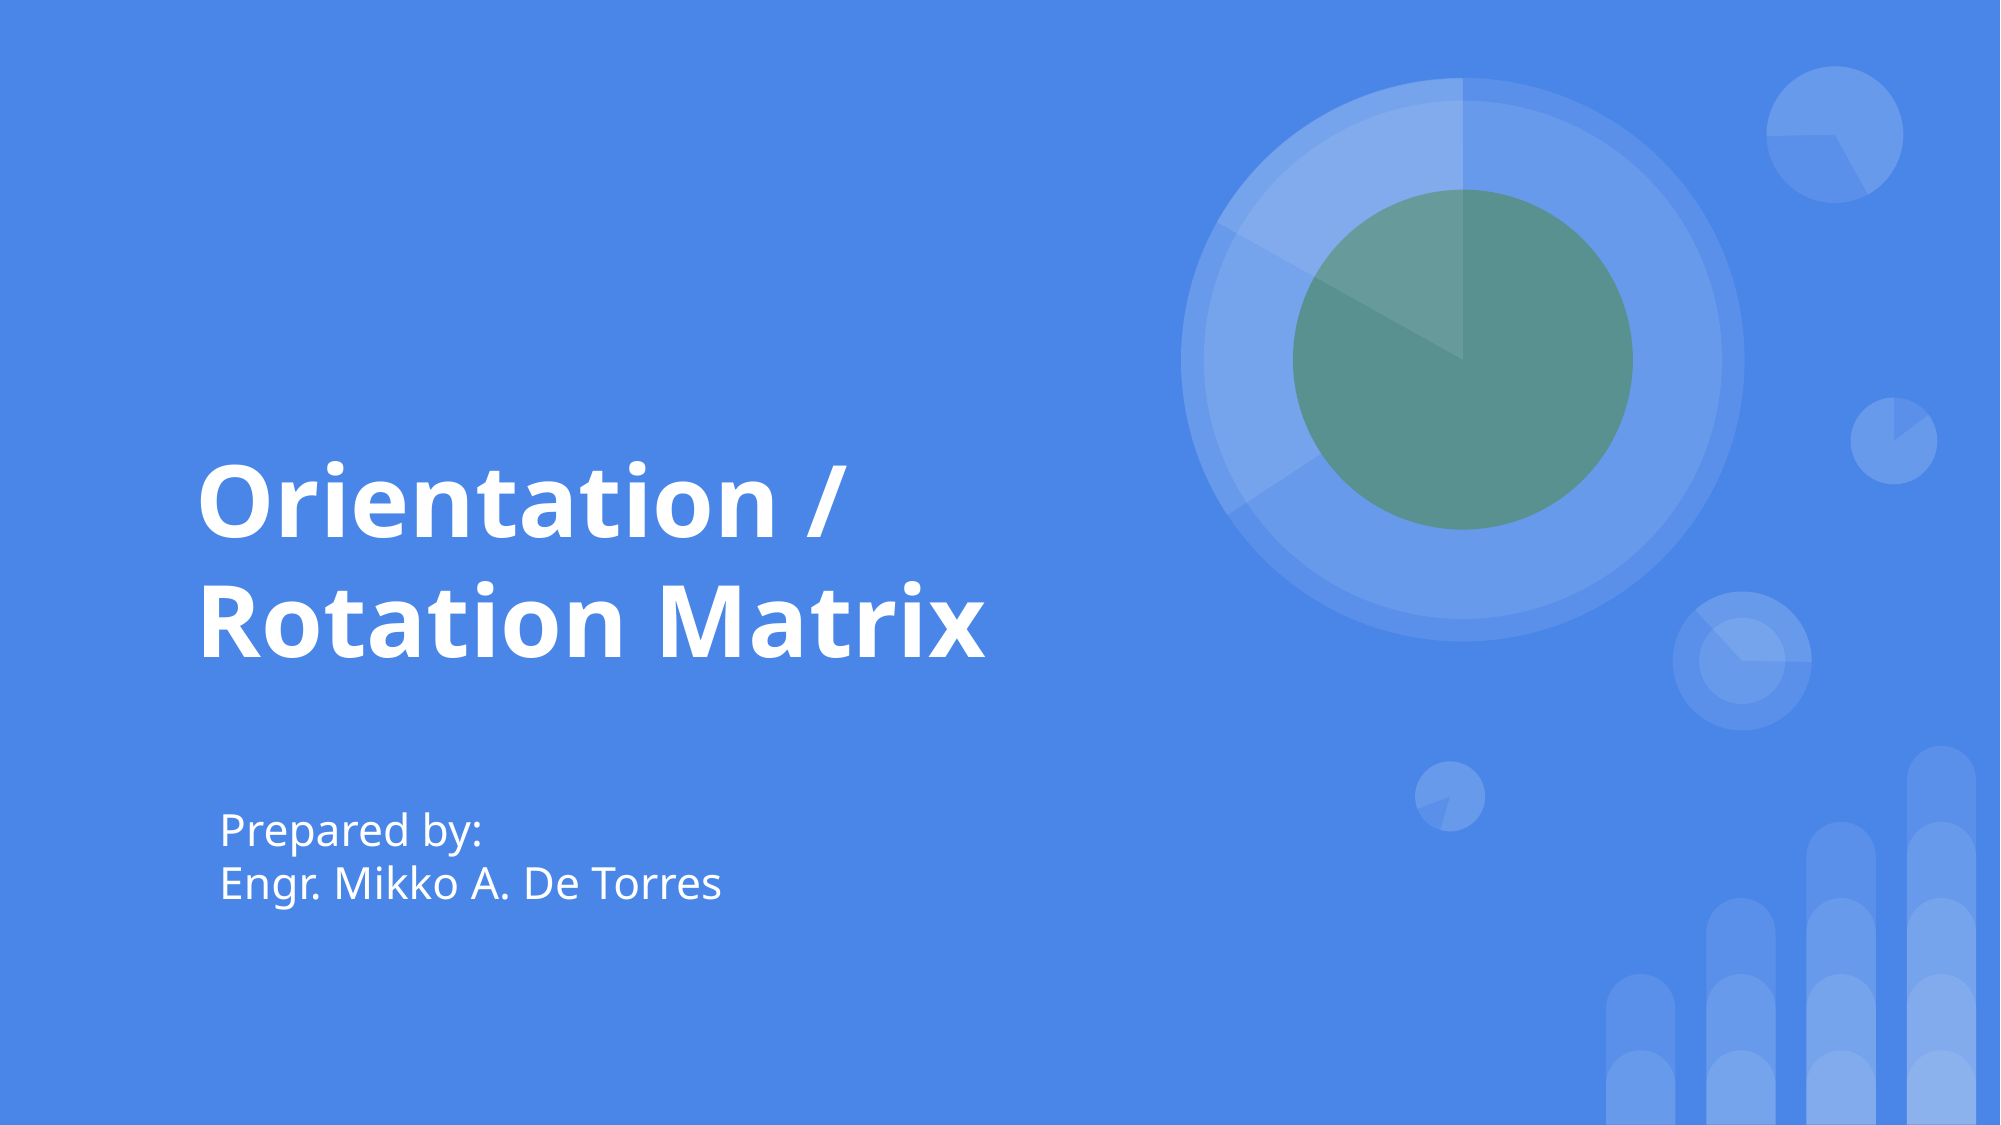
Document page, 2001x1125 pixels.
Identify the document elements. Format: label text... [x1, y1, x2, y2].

subtitle Prepared by: Engr. Mikko A. De Torres [180, 786, 1111, 939]
title Orientation / Rotation Matrix [180, 352, 1111, 763]
